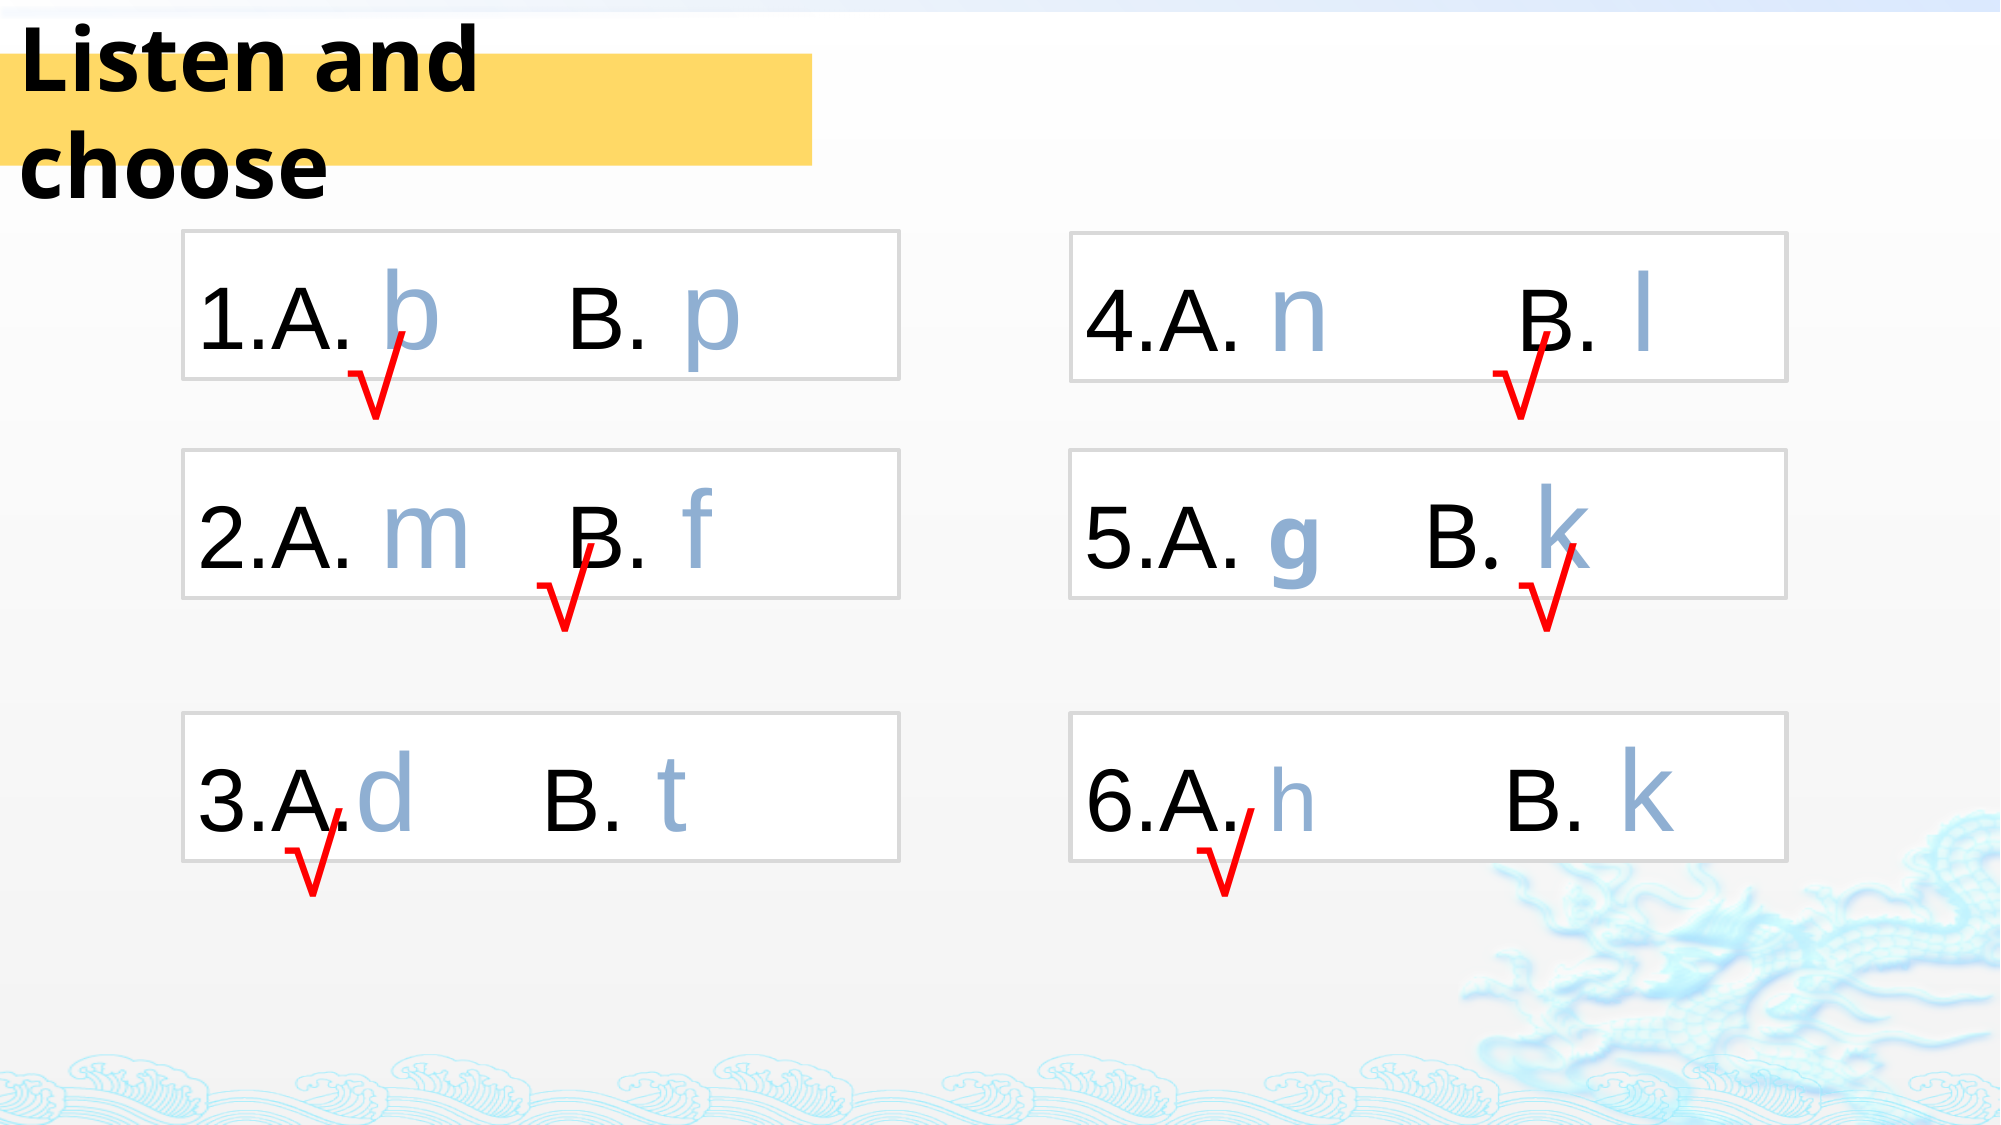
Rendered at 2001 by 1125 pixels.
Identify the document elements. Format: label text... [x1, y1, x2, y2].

text_box 3.A.d B. t [181, 711, 901, 863]
text_box Listen and choose [0, 53, 813, 166]
text_box 5.A. ɡ B. k [1068, 448, 1788, 600]
text_box 4.A. n B. l [1069, 231, 1789, 383]
text_box √ [1179, 777, 1330, 927]
text_box √ [330, 300, 481, 449]
text_box 1.A. b B. p [181, 229, 901, 381]
text_box √ [1475, 300, 1626, 449]
text_box √ [1501, 513, 1652, 662]
text_box √ [519, 513, 671, 662]
text_box 6.A. h B. k [1068, 711, 1789, 863]
text_box √ [268, 778, 419, 927]
text_box 2.A. m B. f [181, 448, 901, 600]
